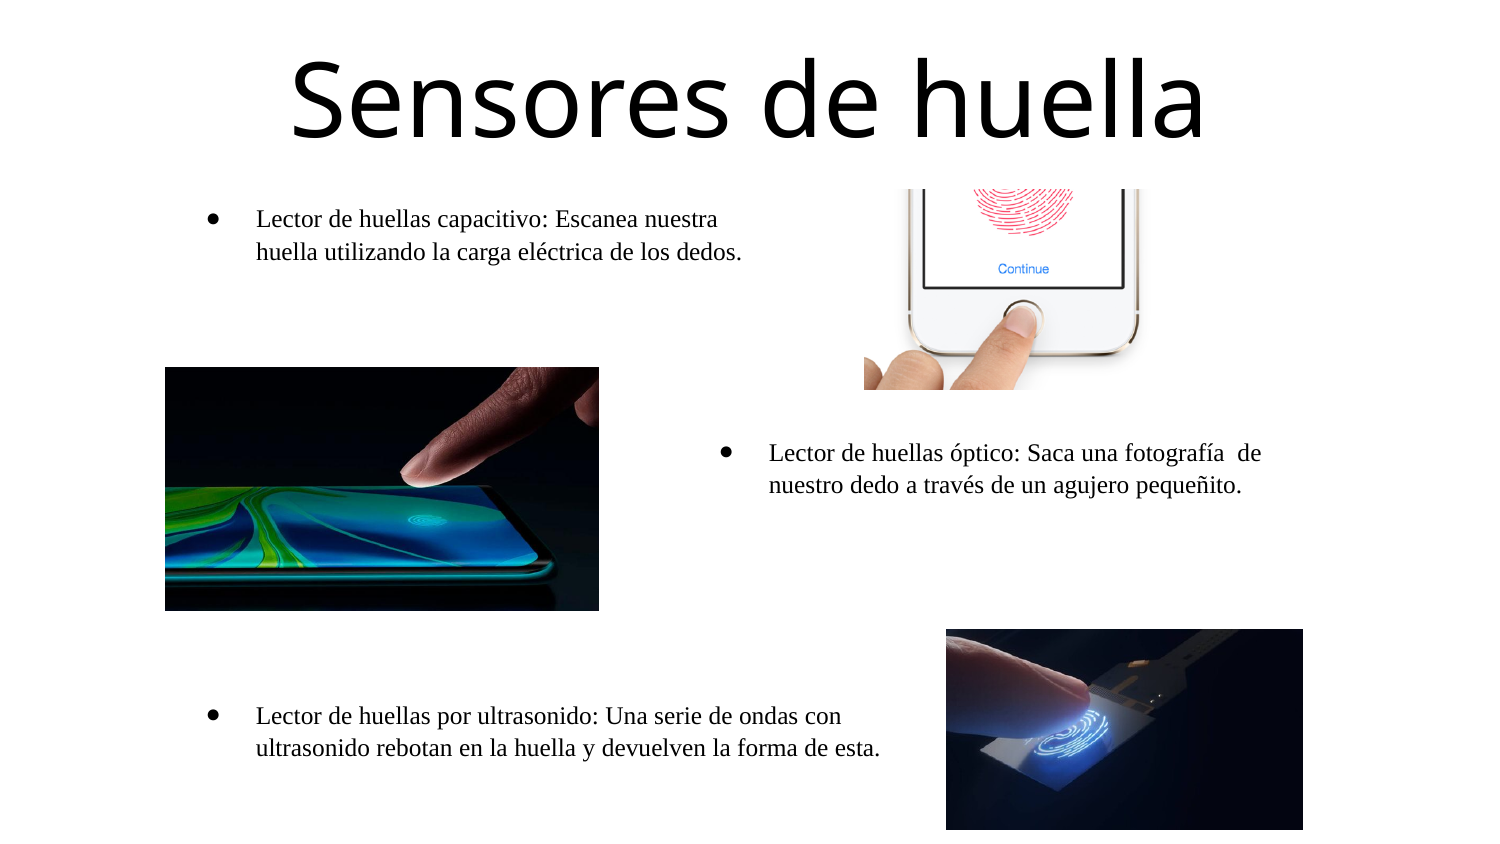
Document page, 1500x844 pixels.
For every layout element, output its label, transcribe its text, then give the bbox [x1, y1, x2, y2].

picture [946, 629, 1303, 830]
list Lector de huellas capacitivo: Escanea nuestra huella utilizando la carga eléctrica de los dedos. [165, 186, 790, 328]
text_box Lector de huellas por ultrasonido: Una serie de ondas con ultrasonido rebotan en la huella y devuelven la forma de esta. [165, 682, 910, 777]
title Sensores de huella [249, 0, 1251, 94]
text_box Lector de huellas óptico: Saca una fotografía de nuestro dedo a través de un agujero pequeñito. [678, 419, 1303, 514]
picture [165, 366, 600, 612]
picture [864, 189, 1179, 390]
